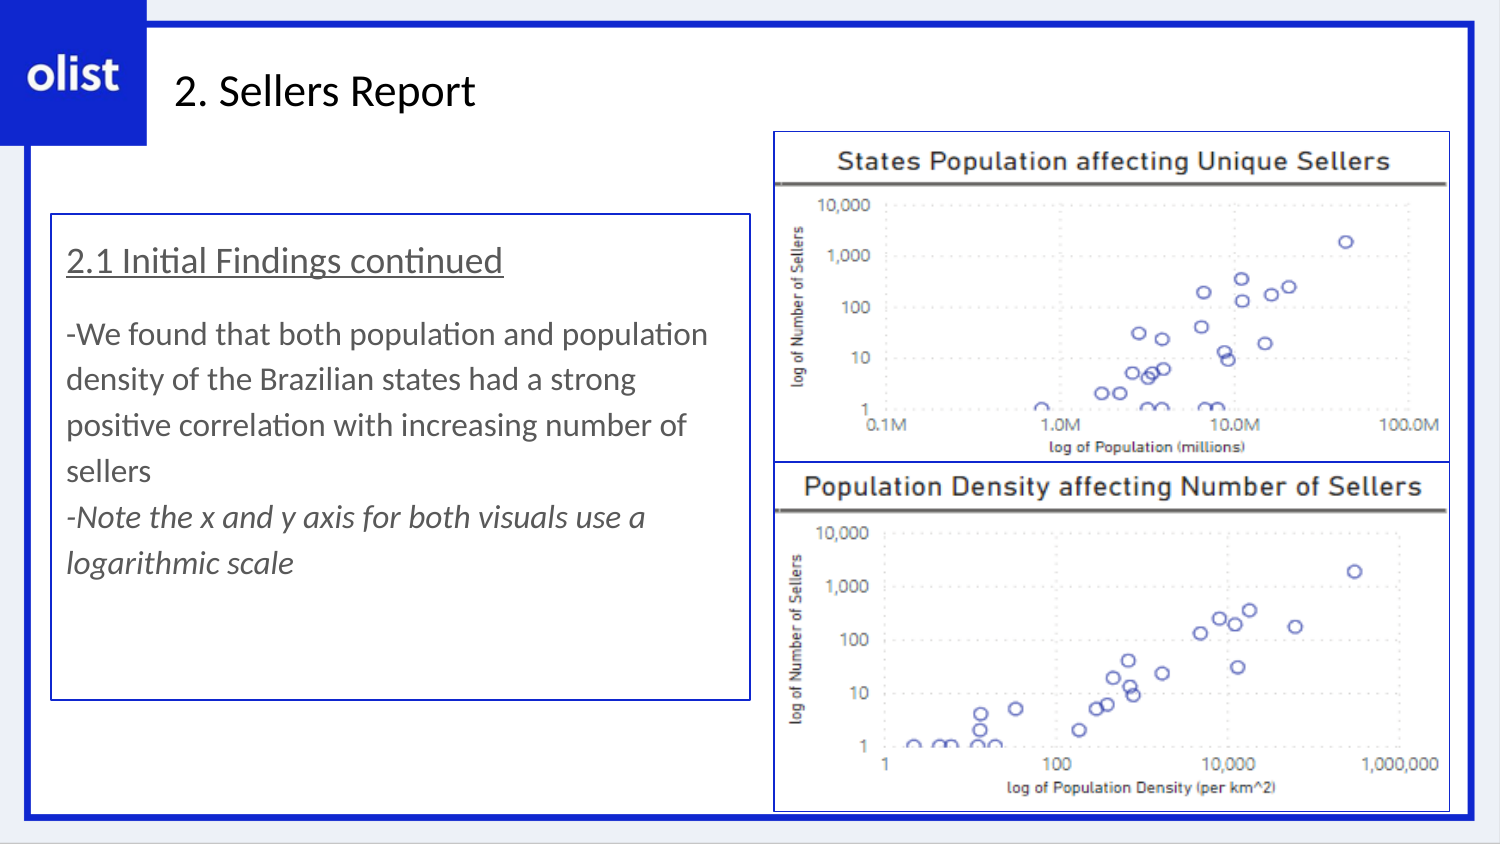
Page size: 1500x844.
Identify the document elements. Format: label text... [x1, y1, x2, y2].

picture [0, 0, 1500, 844]
list 2.1 Initial Findings continued -We found that both population and population density of the Brazilian states had a strong positive correlation with increasing number of sellers -Note the x and y axis for both visuals use a logarithmic scale [51, 214, 750, 700]
title 2. Sellers Report [159, 41, 1449, 136]
